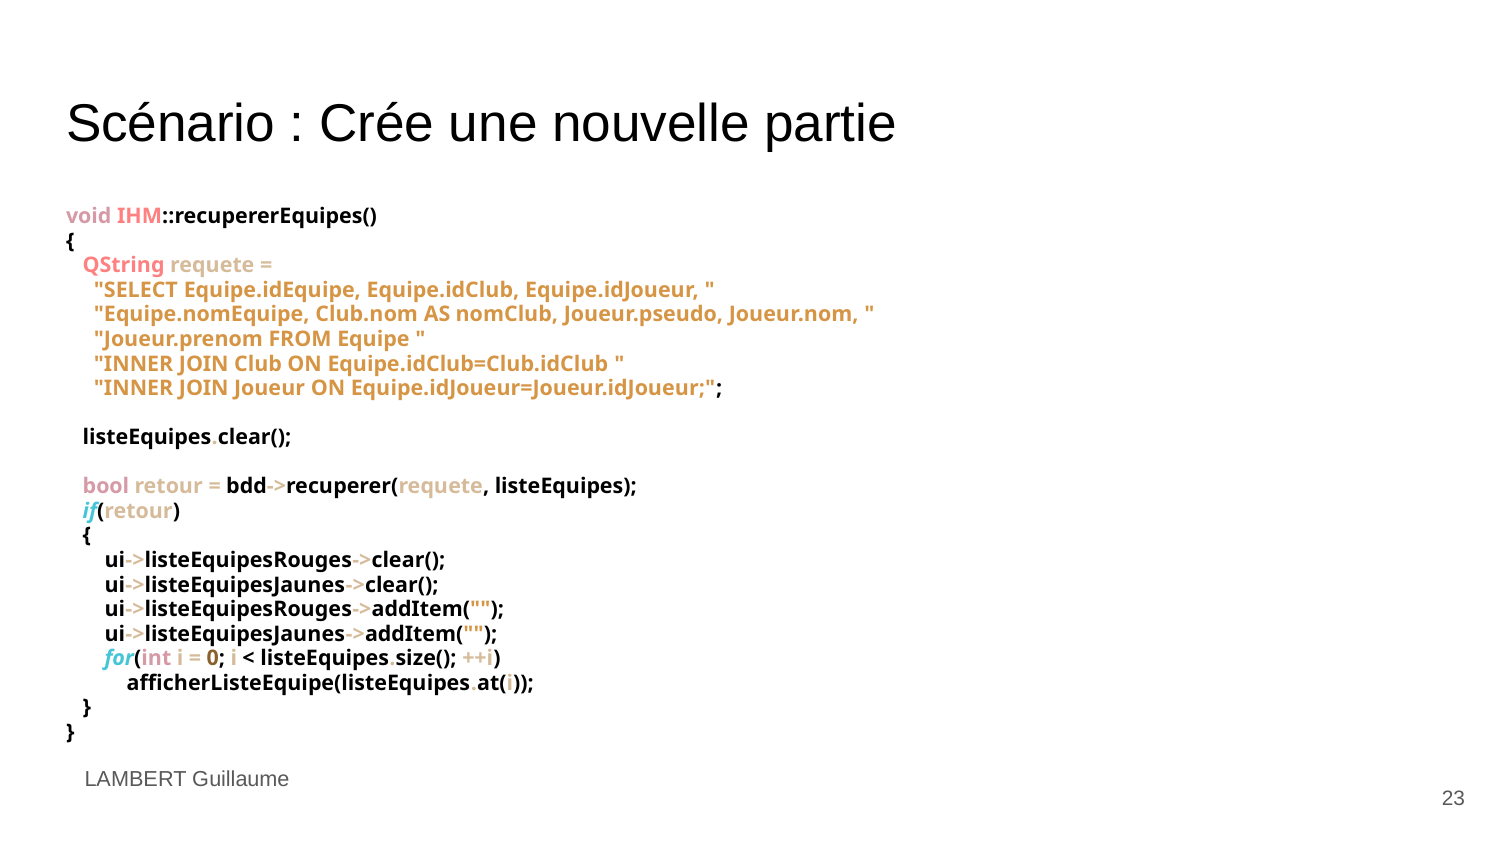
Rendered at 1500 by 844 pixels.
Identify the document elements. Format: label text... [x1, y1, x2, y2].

slide_number ‹#› [1389, 764, 1480, 830]
list void IHM::recupererEquipes() { QString requete = "SELECT Equipe.idEquipe, Equipe.idClub, Equipe.idJoueur, " "Equipe.nomEquipe, Club.nom AS nomClub, Joueur.pseudo, Joueur.nom, " "Joueur.prenom FROM Equipe " "INNER JOIN Club ON Equipe.idClub=Club.idClub " "INNER JOIN Joueur ON Equipe.idJoueur=Joueur.idJoueur;"; listeEquipes.clear(); bool retour = bdd->recuperer(requete, listeEquipes); if(retour) { ui->listeEquipesRouges->clear(); ui->listeEquipesJaunes->clear(); ui->listeEquipesRouges->addItem(""); ui->listeEquipesJaunes->addItem(""); for(int i = 0; i < listeEquipes.size(); ++i) afficherListeEquipe(listeEquipes.at(i)); } } [51, 189, 1449, 750]
title Scénario : Crée une nouvelle partie [51, 72, 1449, 167]
subtitle LAMBERT Guillaume [69, 754, 370, 820]
